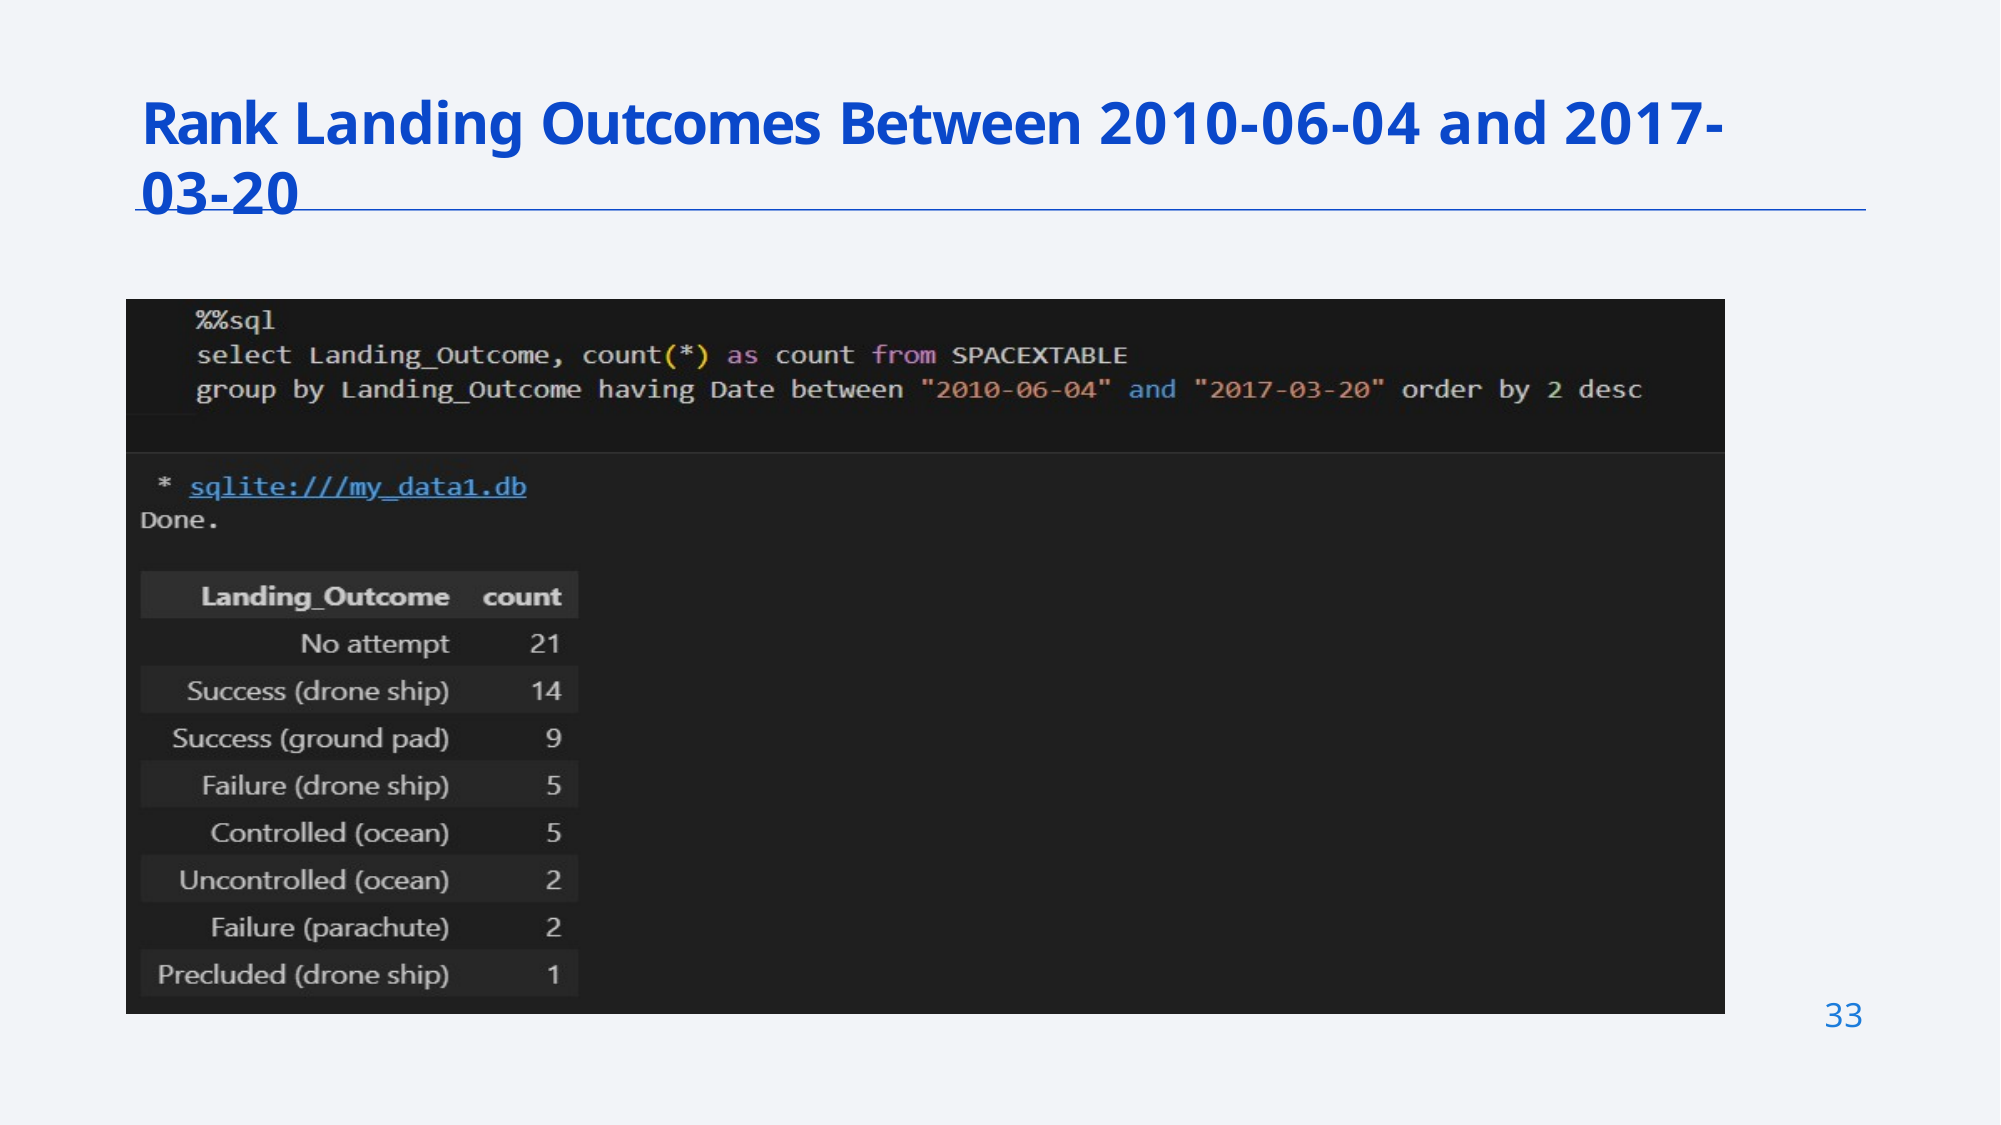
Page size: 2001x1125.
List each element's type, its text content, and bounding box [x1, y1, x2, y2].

slide_number 33 [1818, 1001, 1873, 1125]
picture [0, 0, 2000, 1125]
title Rank Landing Outcomes Between 2010-06-04 and 2017-03-20 [139, 68, 1771, 274]
